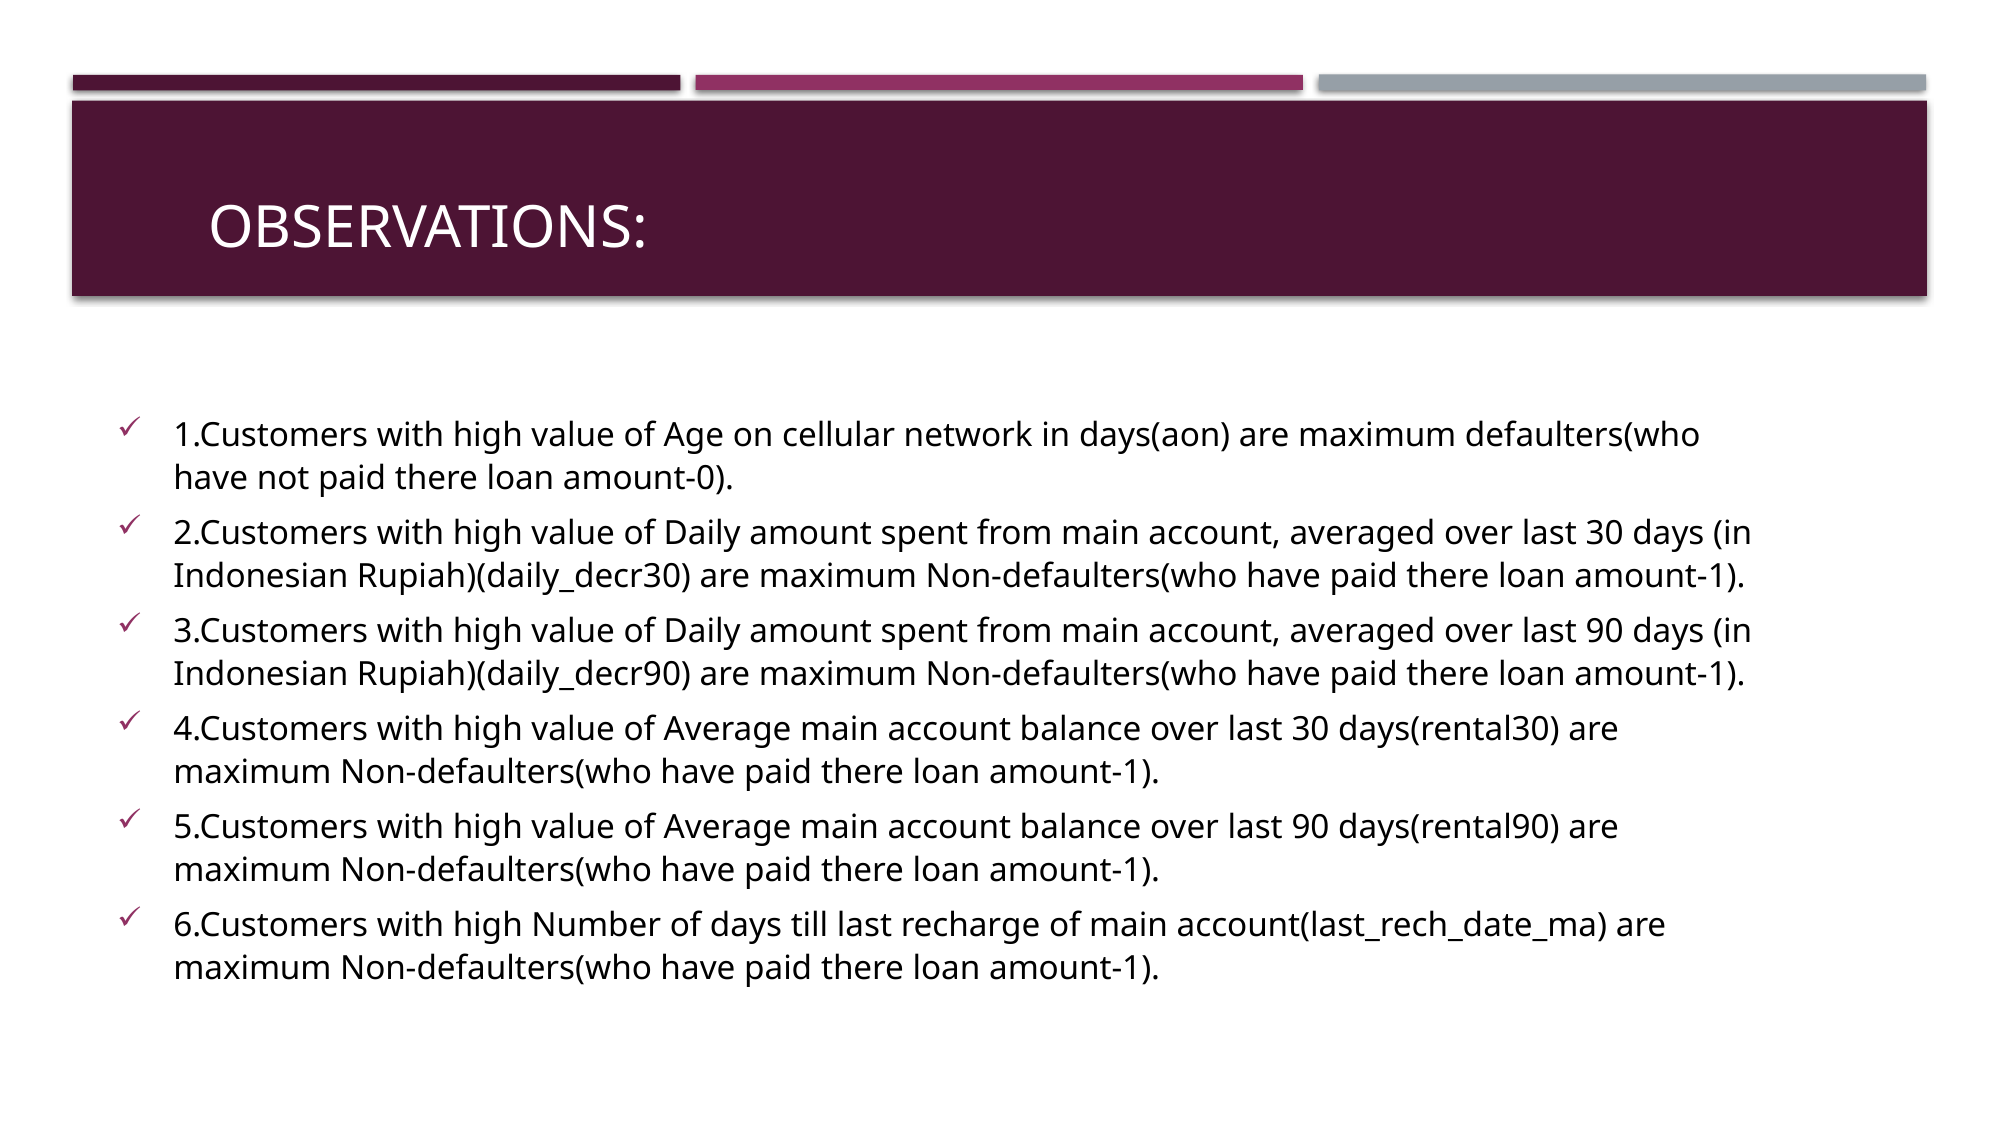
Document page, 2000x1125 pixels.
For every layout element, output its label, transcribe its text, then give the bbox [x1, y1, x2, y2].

title Observations: [193, 172, 1806, 268]
list 1.Customers with high value of Age on cellular network in days(aon) are maximum defaulters(who have not paid there loan amount-0). 2.Customers with high value of Daily amount spent from main account, averaged over last 30 days (in Indonesian Rupiah)(daily_decr30) are maximum Non-defaulters(who have paid there loan amount-1). 3.Customers with high value of Daily amount spent from main account, averaged over last 90 days (in Indonesian Rupiah)(daily_decr90) are maximum Non-defaulters(who have paid there loan amount-1). 4.Customers with high value of Average main account balance over last 30 days(rental30) are maximum Non-defaulters(who have paid there loan amount-1). 5.Customers with high value of Average main account balance over last 90 days(rental90) are maximum Non-defaulters(who have paid there loan amount-1). 6.Customers with high Number of days till last recharge of main account(last_rech_date_ma) are maximum Non-defaulters(who have paid there loan amount-1). [101, 574, 1792, 823]
